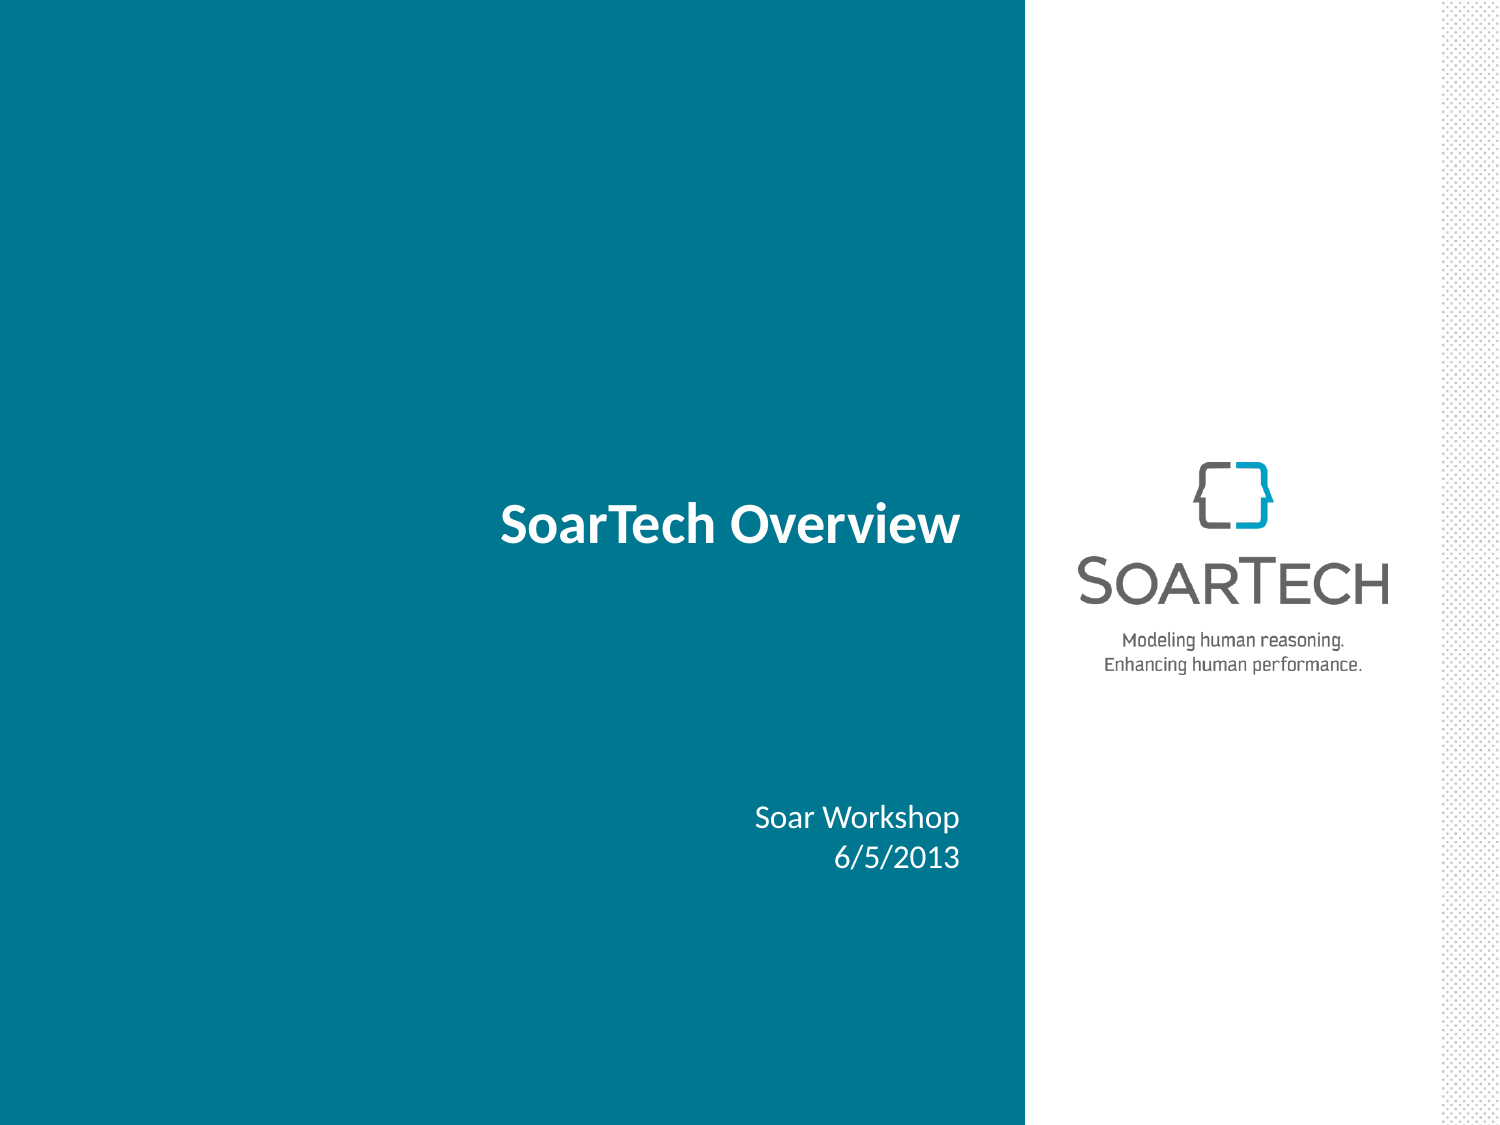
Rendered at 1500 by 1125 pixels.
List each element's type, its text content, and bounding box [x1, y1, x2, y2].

title SoarTech Overview [76, 477, 977, 679]
picture [1442, 0, 1500, 1125]
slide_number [662, 787, 976, 888]
picture [1078, 462, 1388, 675]
